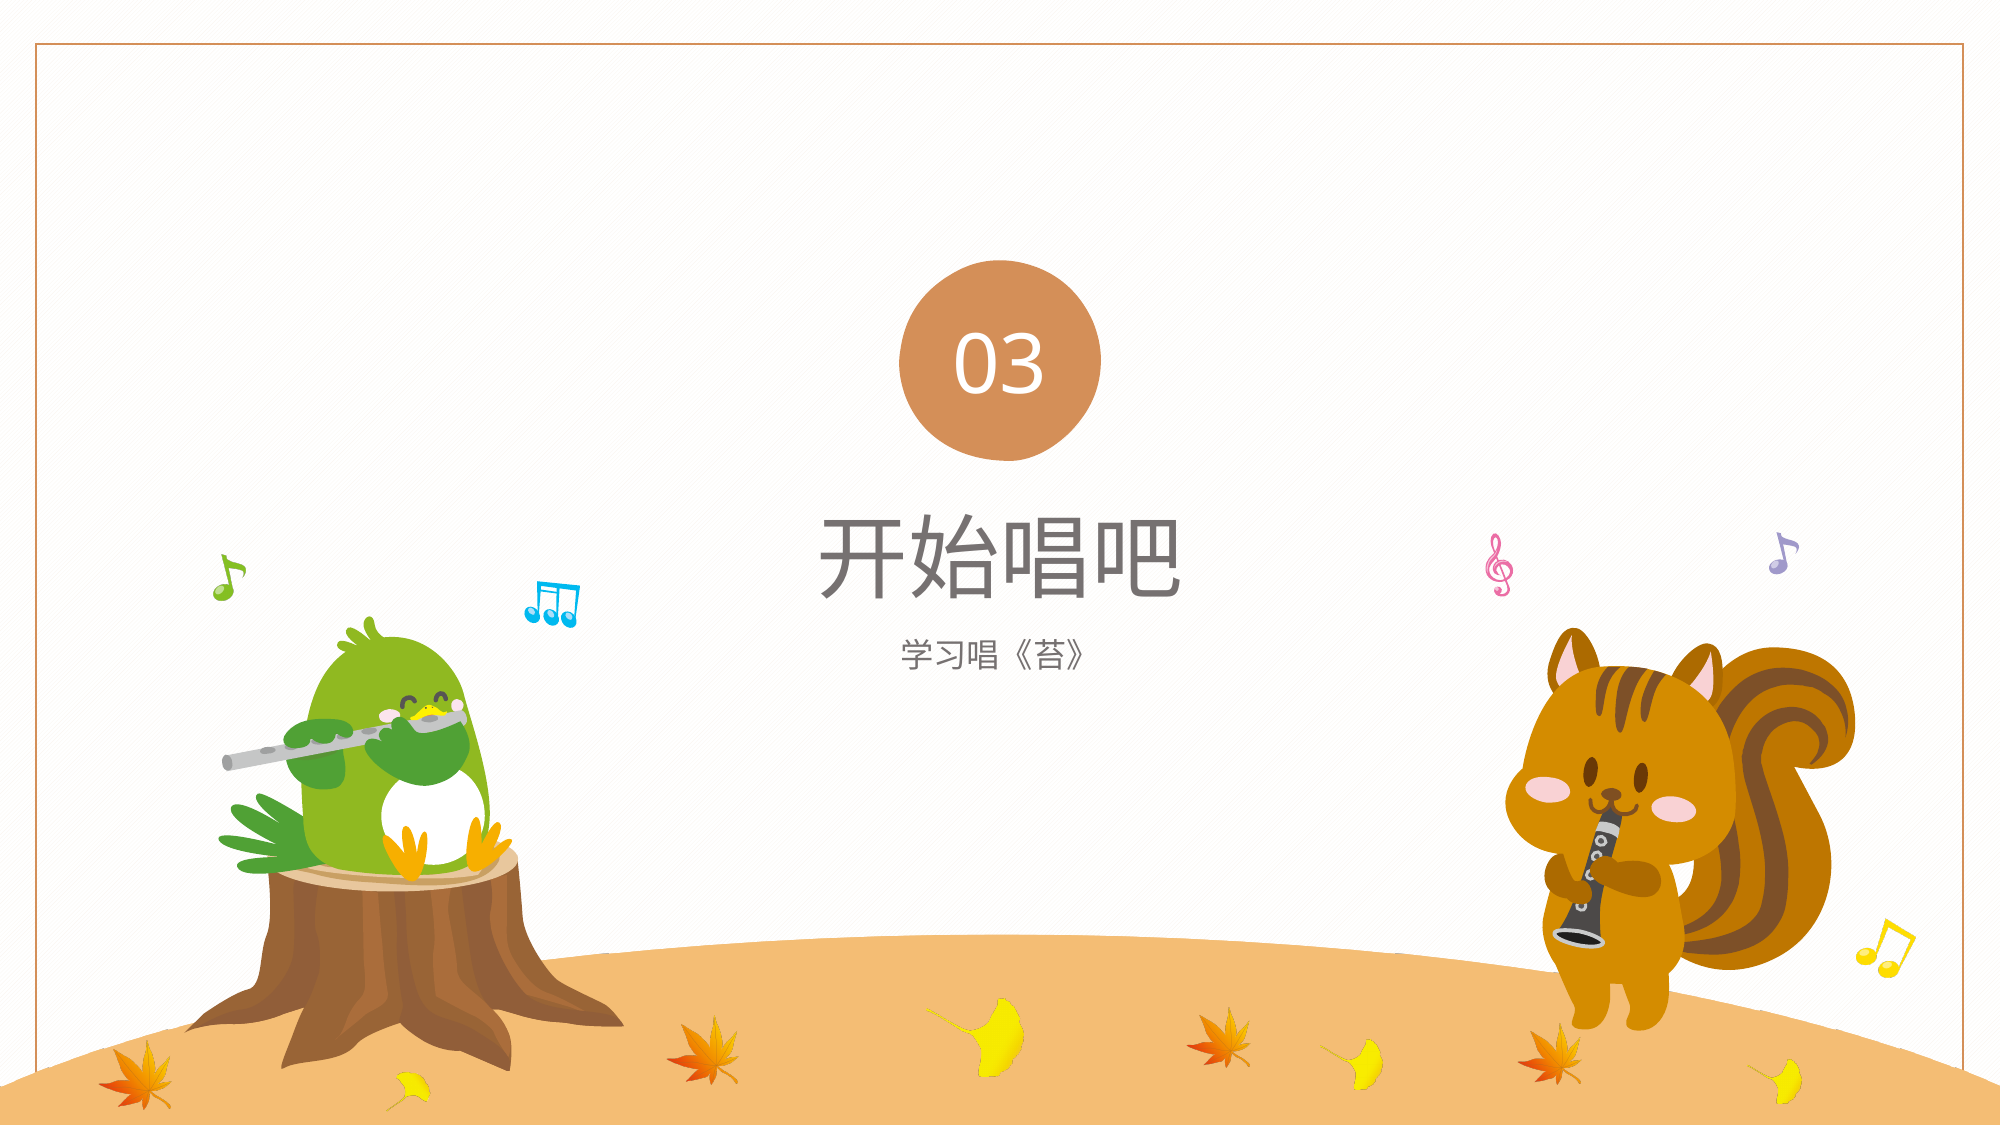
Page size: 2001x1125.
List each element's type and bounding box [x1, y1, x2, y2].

picture [213, 554, 246, 601]
text_box [613, 260, 1387, 683]
picture [0, 918, 2000, 1125]
